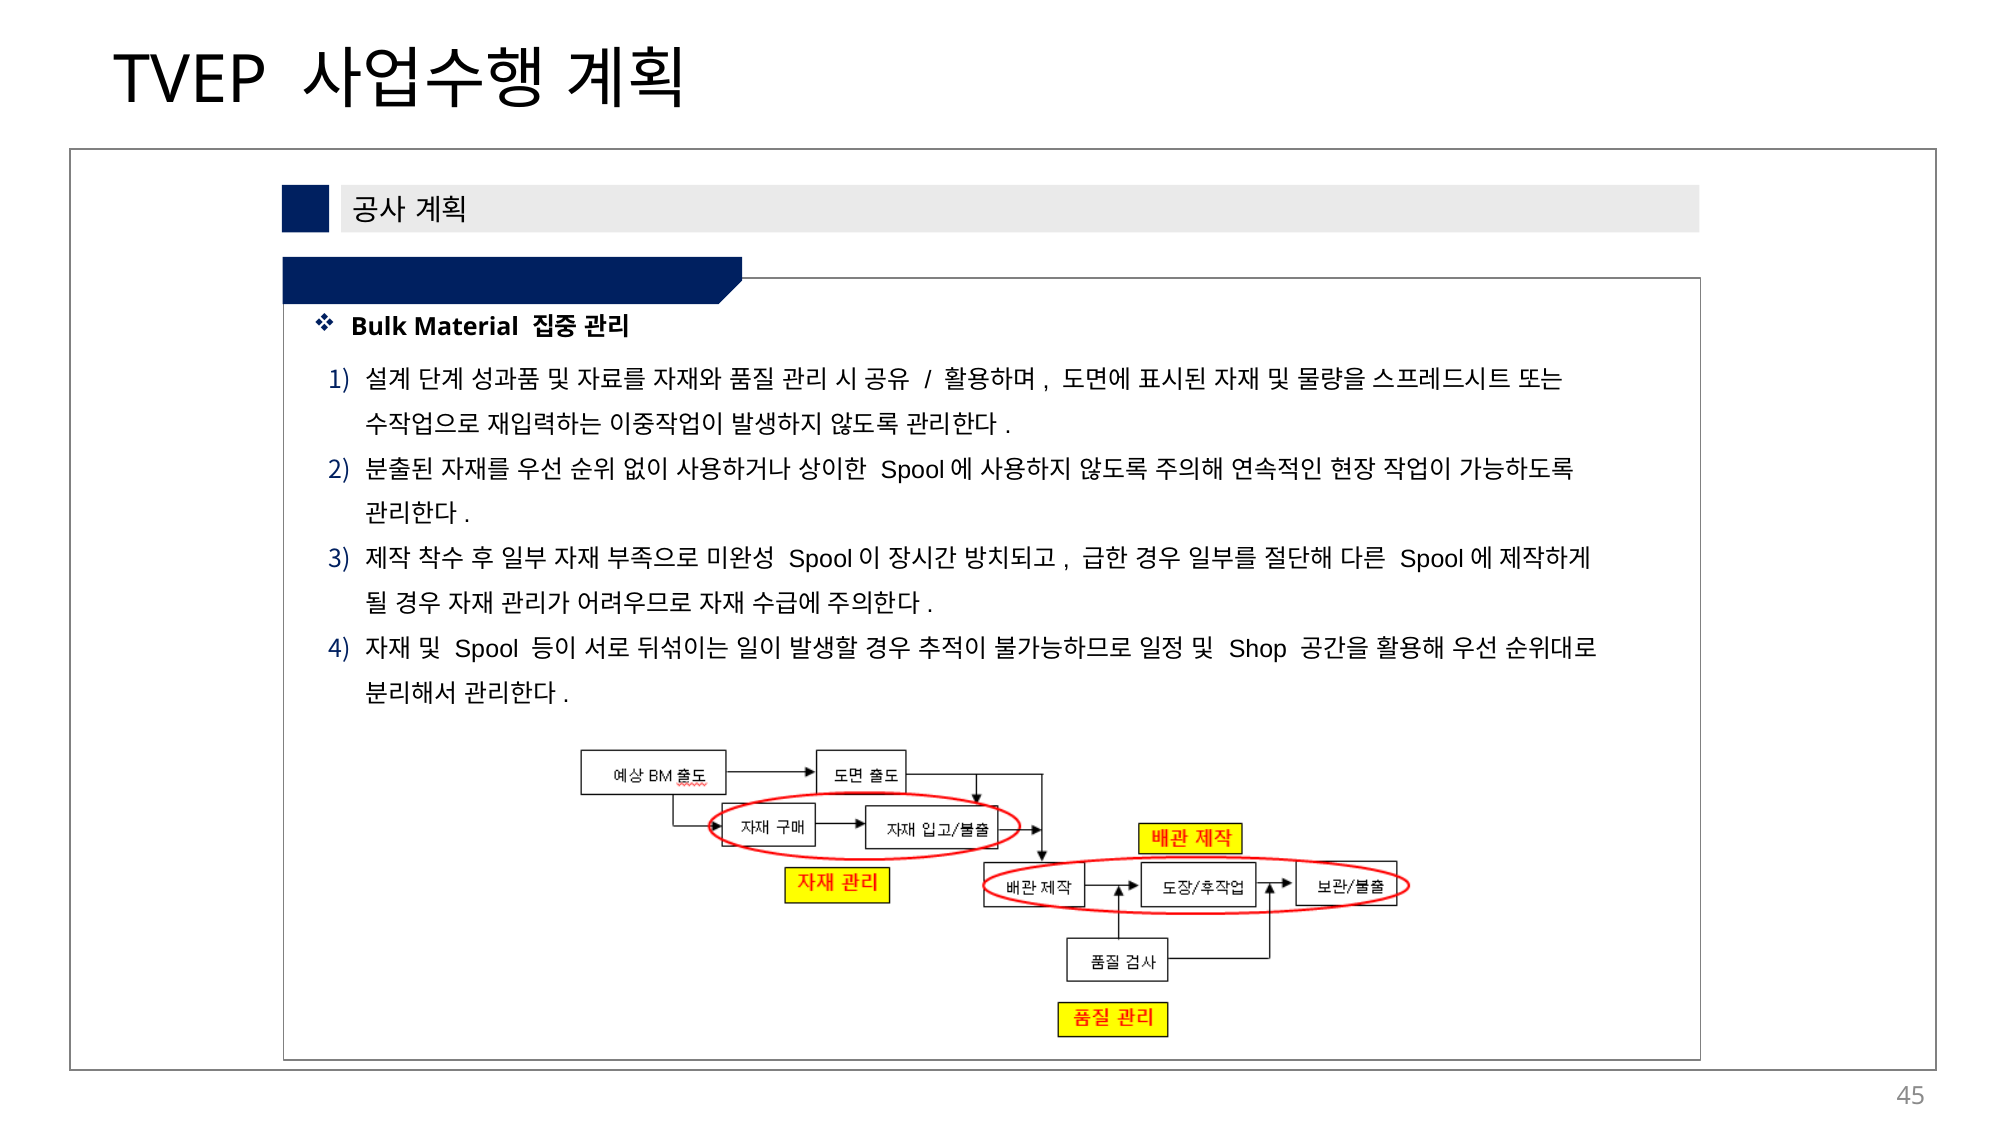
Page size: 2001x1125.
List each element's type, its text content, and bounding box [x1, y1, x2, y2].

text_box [282, 255, 808, 305]
text_box [283, 278, 1701, 1061]
text_box 설계 단계 성과품 및 자료를 자재와 품질 관리 시 공유 / 활용하며, 도면에 표시된 자재 및 물량을 스프레드시트 또는 수작업으로 재입력하는 이중작업이 발생하지 않도록 관리한다. 분출된 자재를 우선 순위 없이 사용하거나 상이한 Spool에 사용하지 않도록 주의해 연속적인 현장 작업이 가능하도록 관리한다. 제작 착수 후 일부 자재 부족으로 미완성 Spool이 장시간 방치되고, 급한 경우 일부를 절단해 다른 Spool에 제작하게 될 경우 자재 관리가 어려우므로 자재 수급에 주의한다. 자재 및 Spool 등이 서로 뒤섞이는 일이 발생할 경우 추적이 불가능하므로 일정 및 Shop 공간을 활용해 우선 순위대로 분리해서 관리한다. [328, 348, 1608, 753]
picture [553, 717, 1458, 1050]
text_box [281, 184, 1700, 233]
slide_number 45 [1867, 1070, 1955, 1123]
text_box Bulk Material 집중 관리 [298, 302, 1429, 348]
